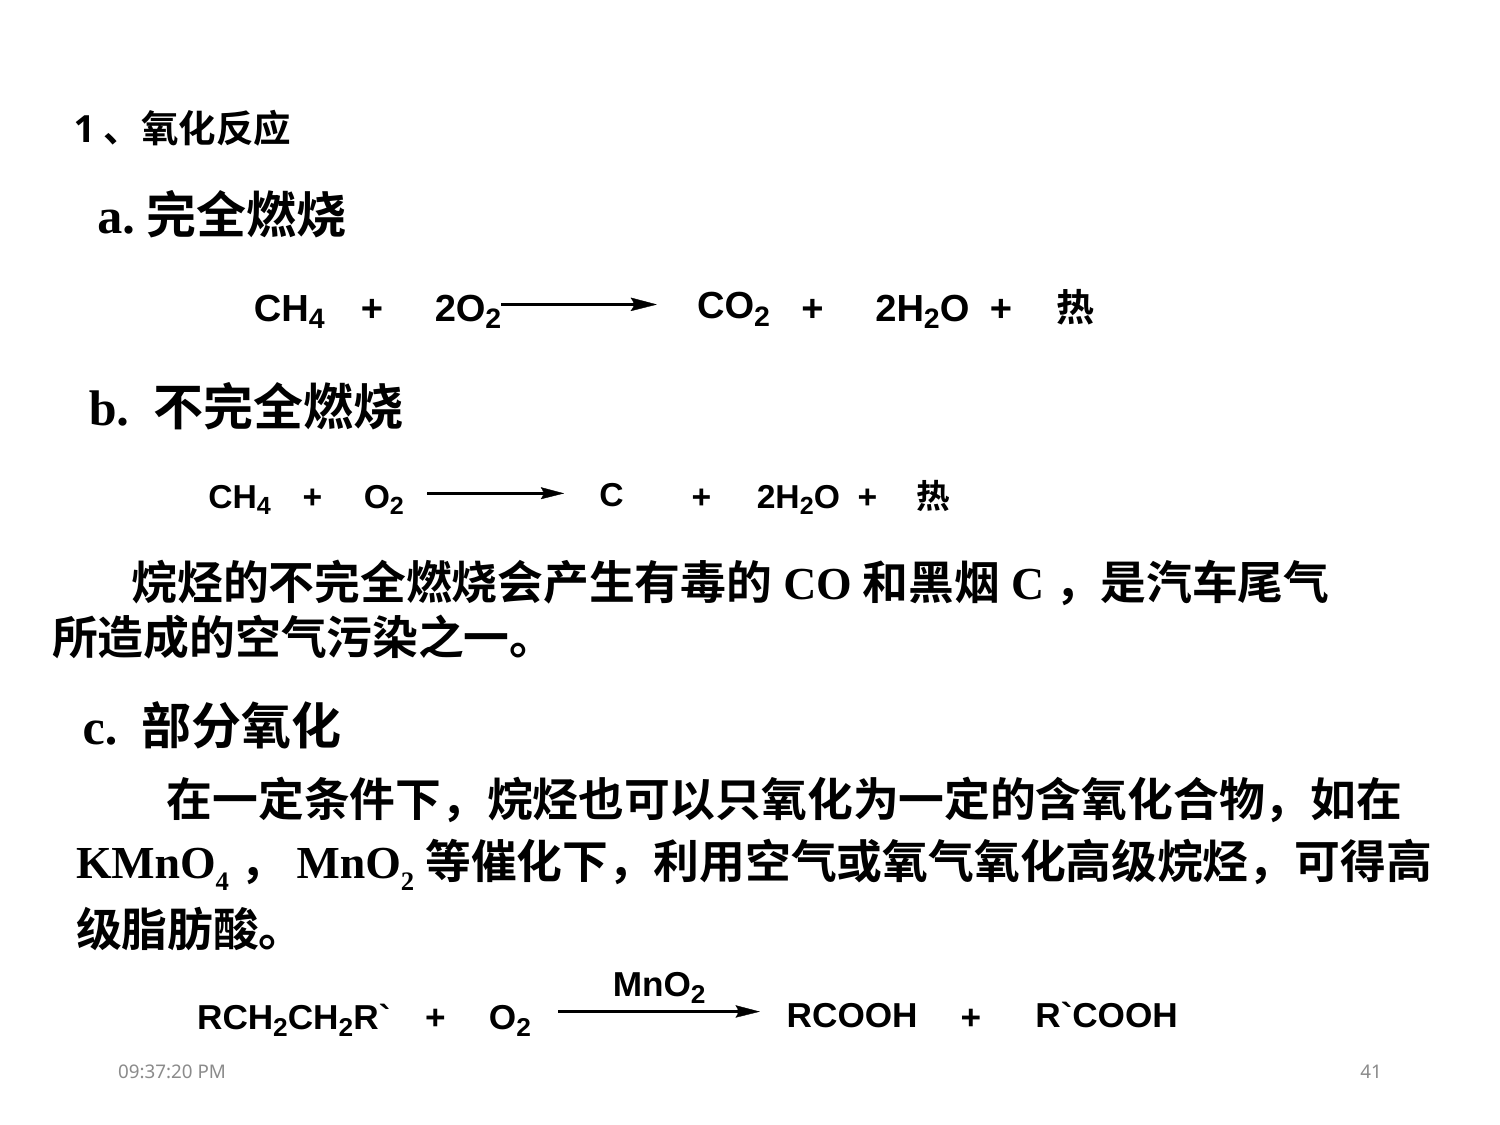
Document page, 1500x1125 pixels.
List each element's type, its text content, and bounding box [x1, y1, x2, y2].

text_box b. 不完全燃烧 [73, 368, 419, 443]
text_box 1、氧化反应 [58, 97, 614, 158]
text_box a.完全燃烧 [82, 176, 532, 252]
text_box c. 部分氧化 [67, 687, 357, 753]
text_box 烷烃的不完全燃烧会产生有毒的CO和黑烟C，是汽车尾气所造成的空气污染之一。 [37, 541, 1367, 672]
slide_number 41 [1059, 1042, 1397, 1103]
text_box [202, 474, 959, 525]
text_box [247, 282, 1105, 340]
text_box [191, 970, 1184, 1050]
text_box 在一定条件下，烷烃也可以只氧化为一定的含氧化合物，如在KMnO4，MnO2等催化下，利用空气或氧气氧化高级烷烃，可得高级脂肪酸。 [61, 753, 1473, 964]
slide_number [103, 1042, 441, 1103]
